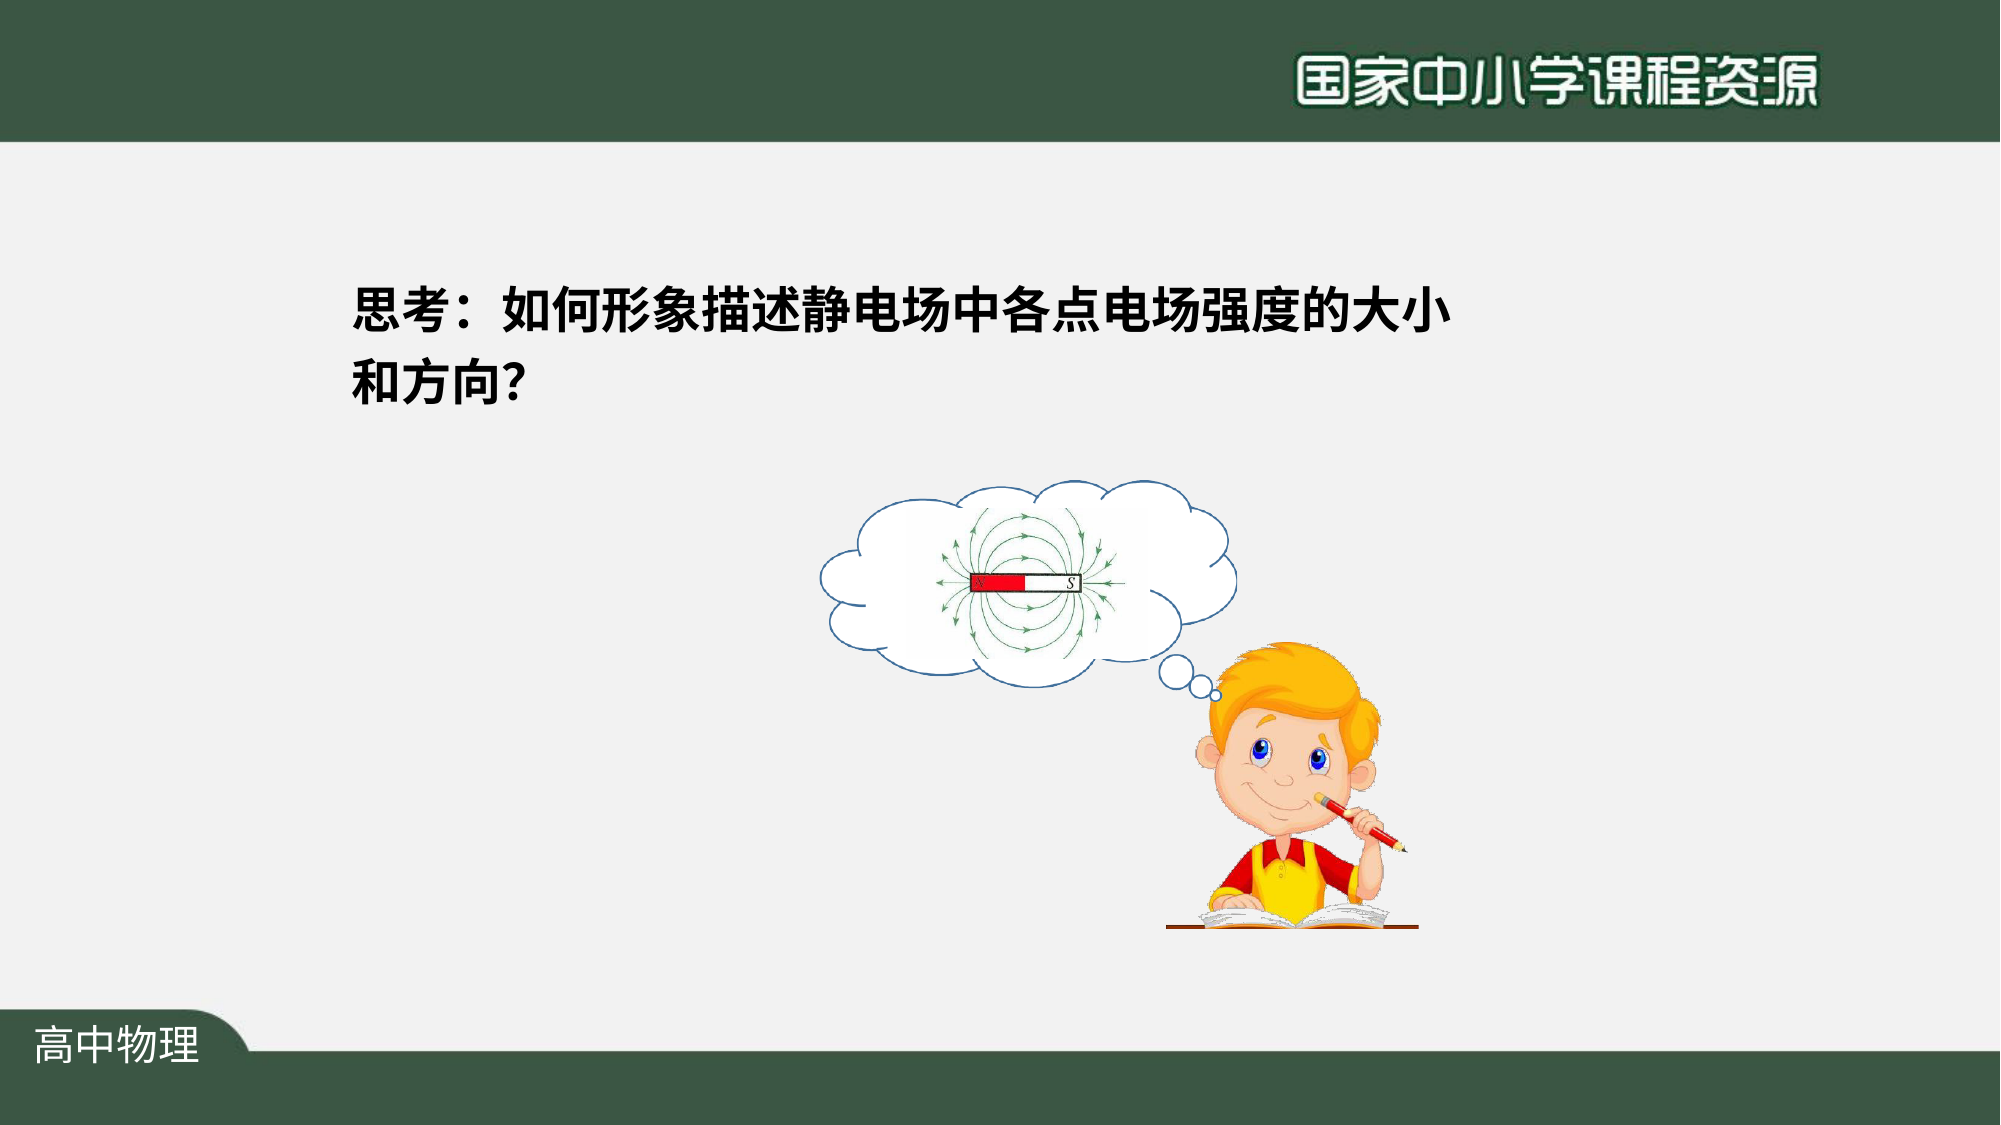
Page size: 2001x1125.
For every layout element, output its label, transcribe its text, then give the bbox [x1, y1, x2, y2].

text_box [906, 508, 1151, 659]
text_box [1166, 642, 1419, 929]
picture [0, 0, 2000, 1125]
title 思考：如何形象描述静电场中各点电场强度的大小 和方向？ [349, 264, 1456, 455]
footer 高中物理 [31, 1013, 202, 1125]
text_box [819, 480, 1238, 702]
